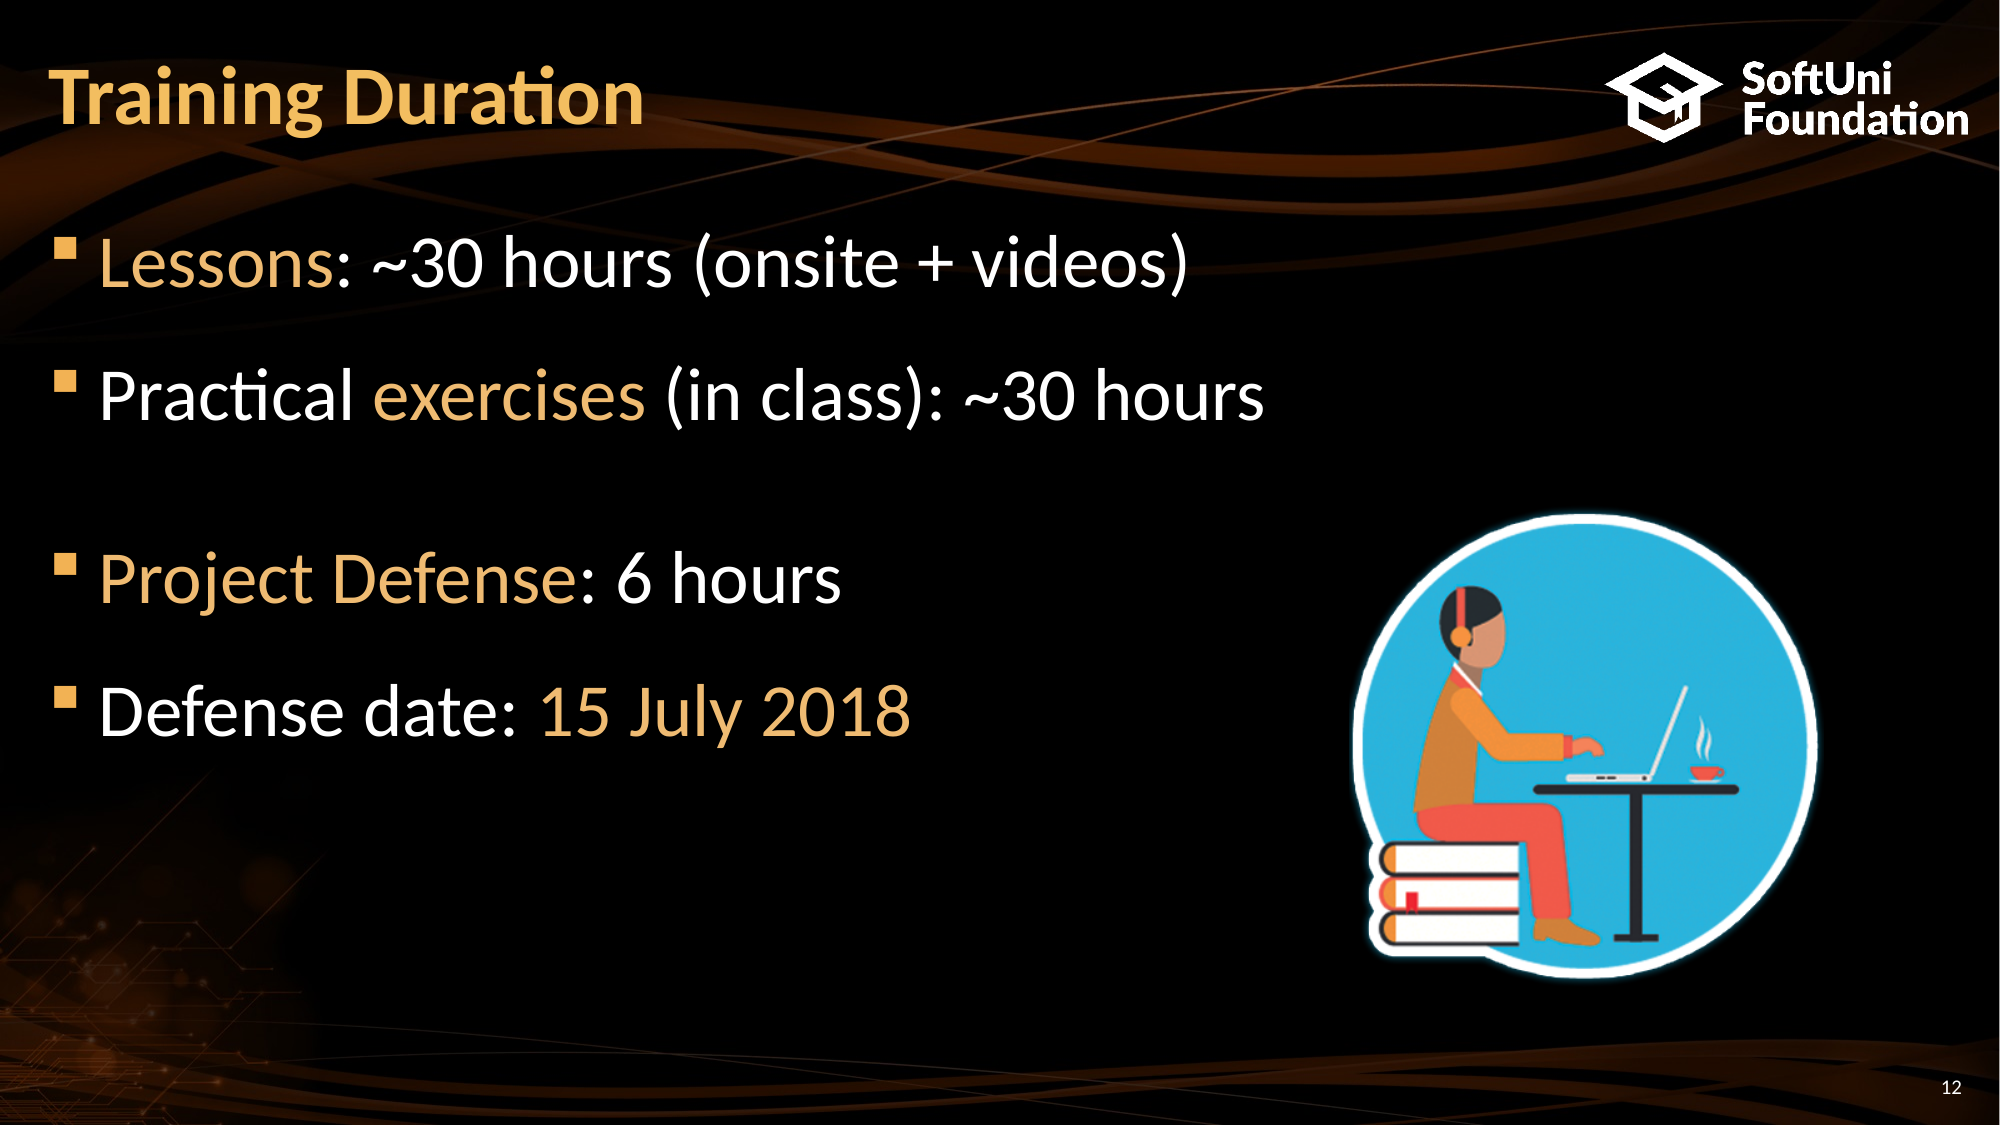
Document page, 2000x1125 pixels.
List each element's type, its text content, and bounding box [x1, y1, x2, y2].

title Training Duration [30, 6, 1602, 189]
list Lessons: ~30 hours (onsite + videos) Practical exercises (in class): ~30 hours Project Defense: 6 hours Defense date: 15 July 2018 [31, 188, 1968, 1103]
picture [0, 0, 2000, 1125]
